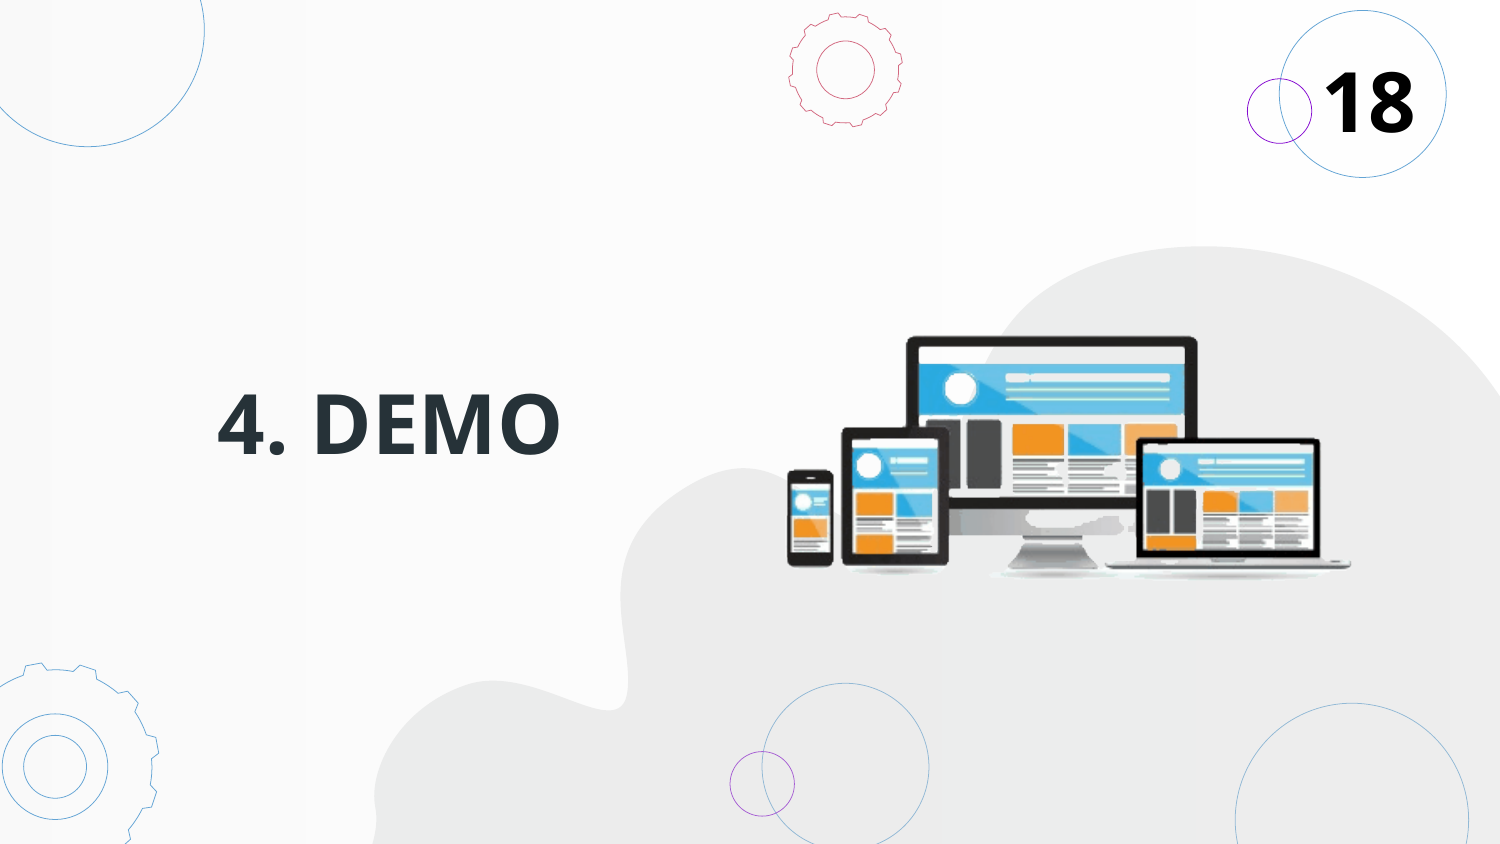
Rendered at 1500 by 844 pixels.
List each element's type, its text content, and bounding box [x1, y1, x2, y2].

picture [739, 196, 1407, 698]
text_box 18 [1306, 41, 1431, 157]
title 4. DEMO [42, 359, 734, 484]
